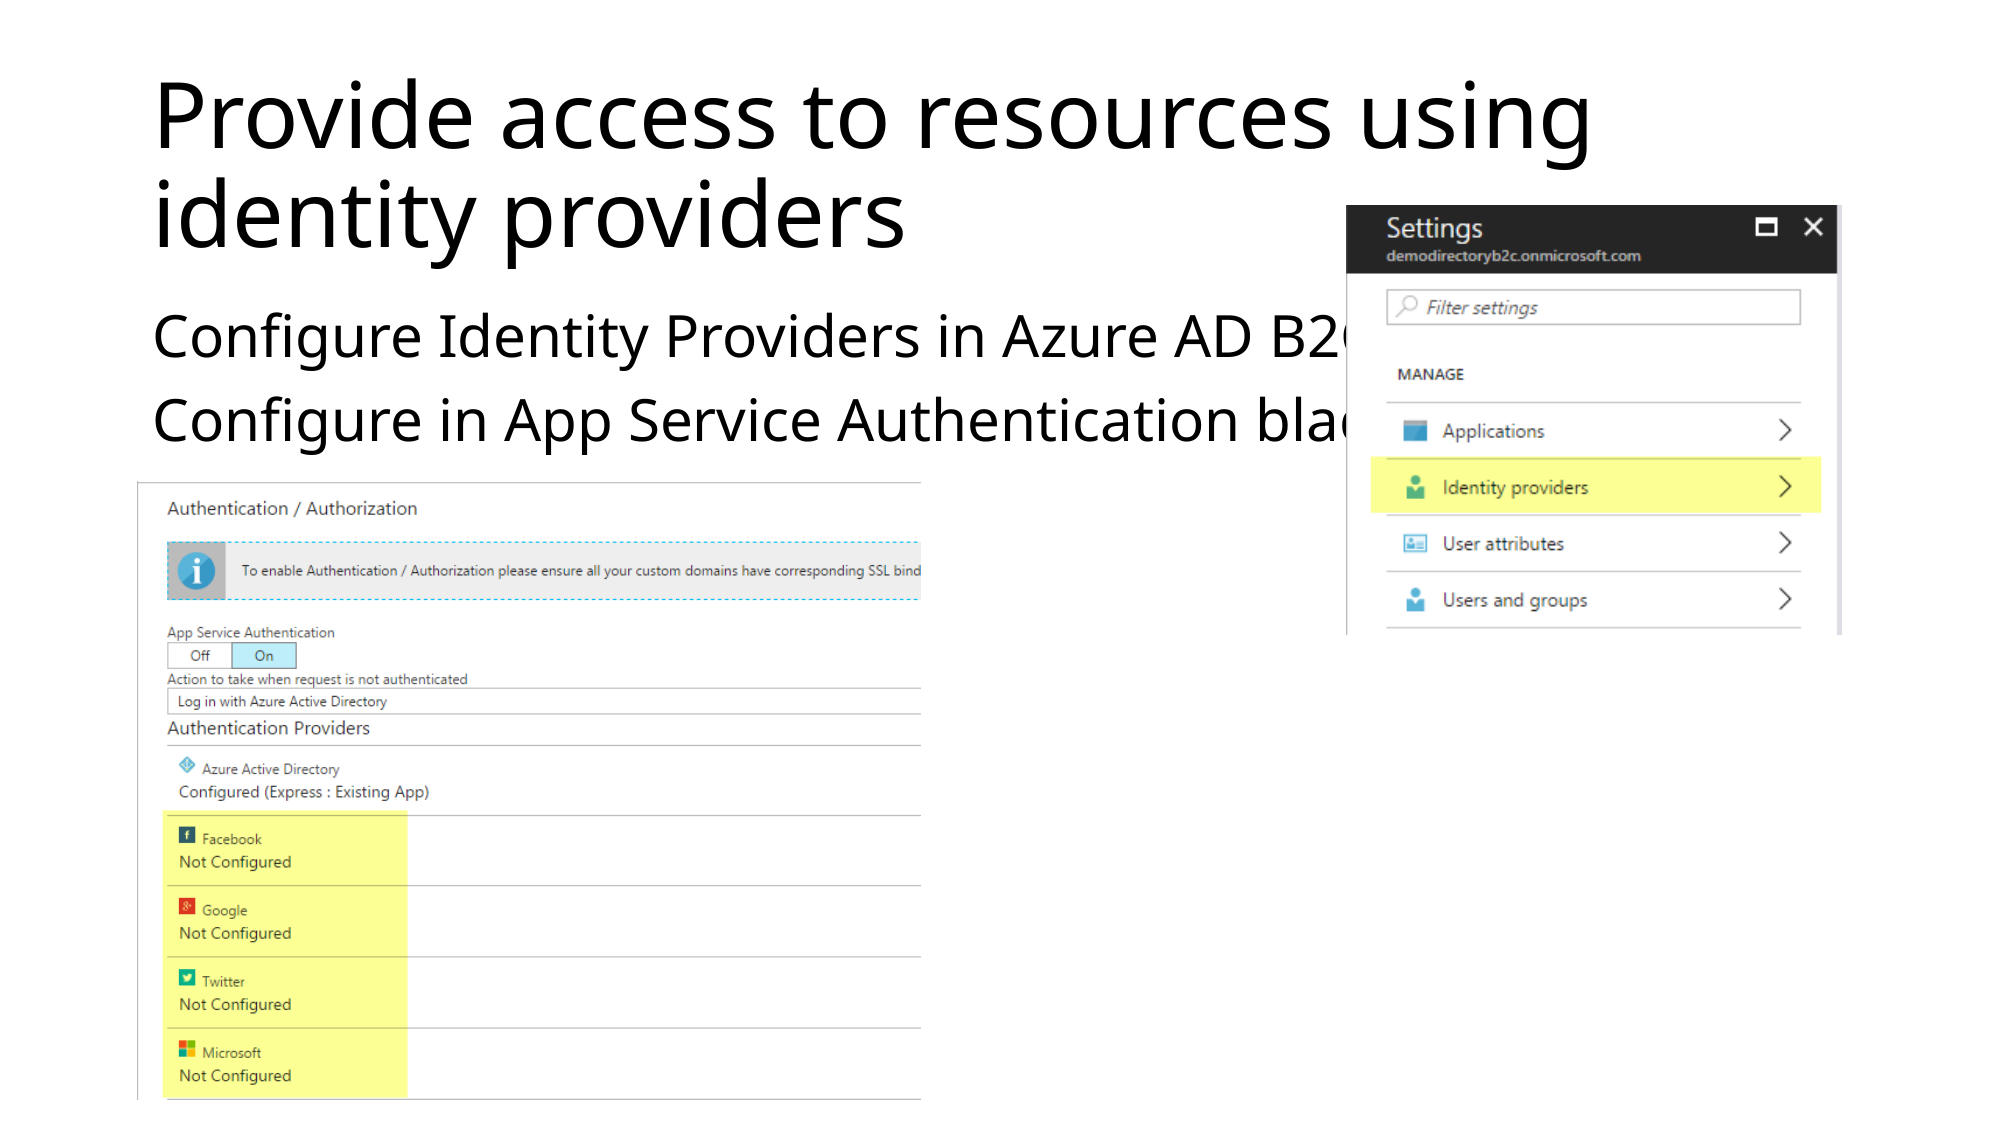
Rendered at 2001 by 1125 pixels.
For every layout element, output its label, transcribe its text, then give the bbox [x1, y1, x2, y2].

title Provide access to resources using identity providers [137, 59, 1863, 278]
list Configure Identity Providers in Azure AD B2C Configure in App Service Authentication blade [137, 299, 1863, 1014]
picture [1346, 205, 1842, 636]
picture [137, 481, 921, 1100]
